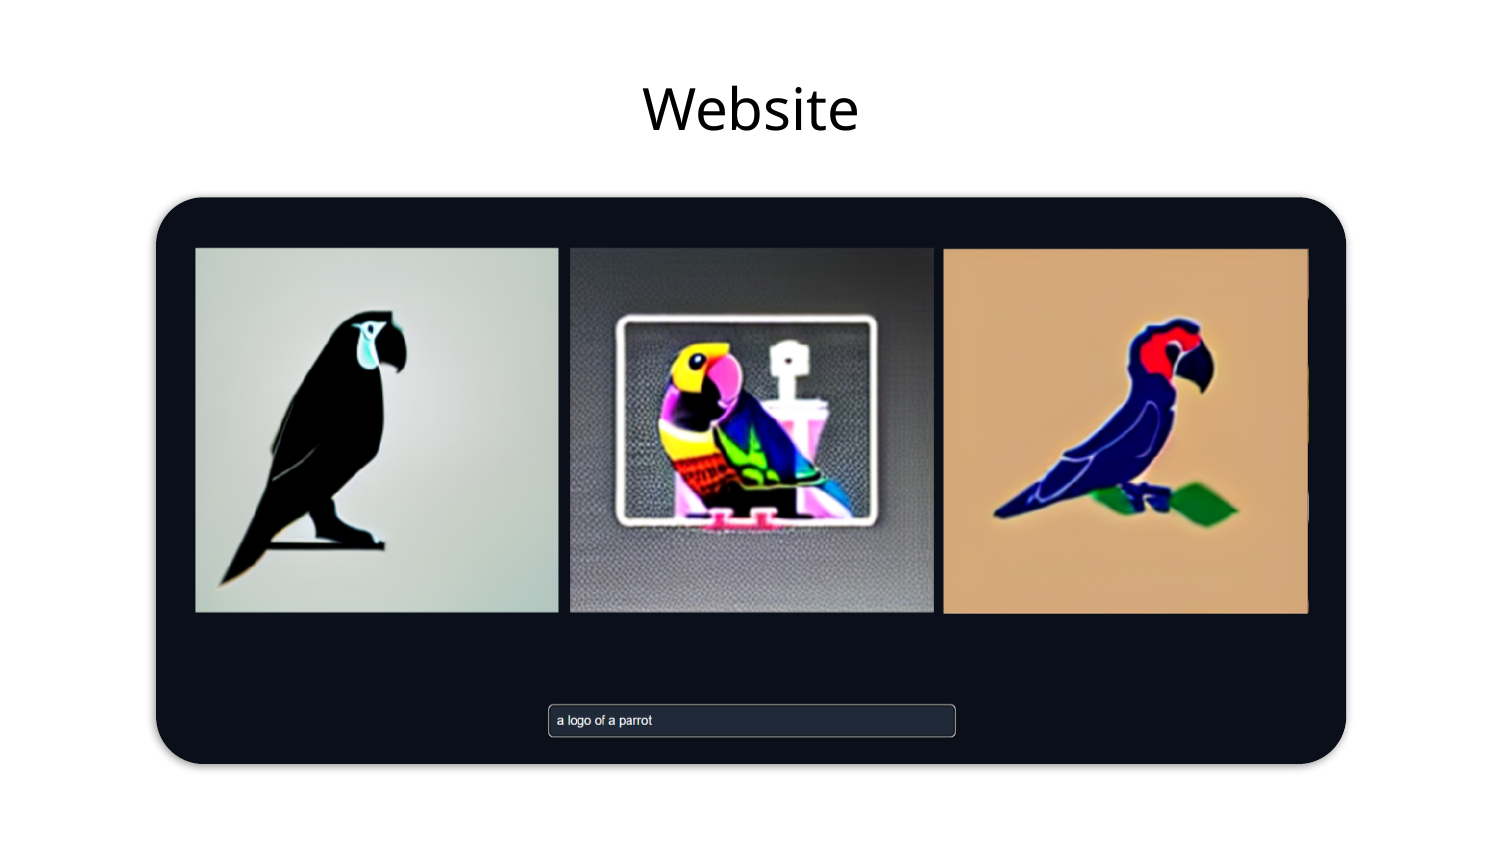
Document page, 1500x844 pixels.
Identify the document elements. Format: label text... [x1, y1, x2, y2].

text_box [155, 197, 1347, 765]
text_box Website [117, 67, 1385, 147]
